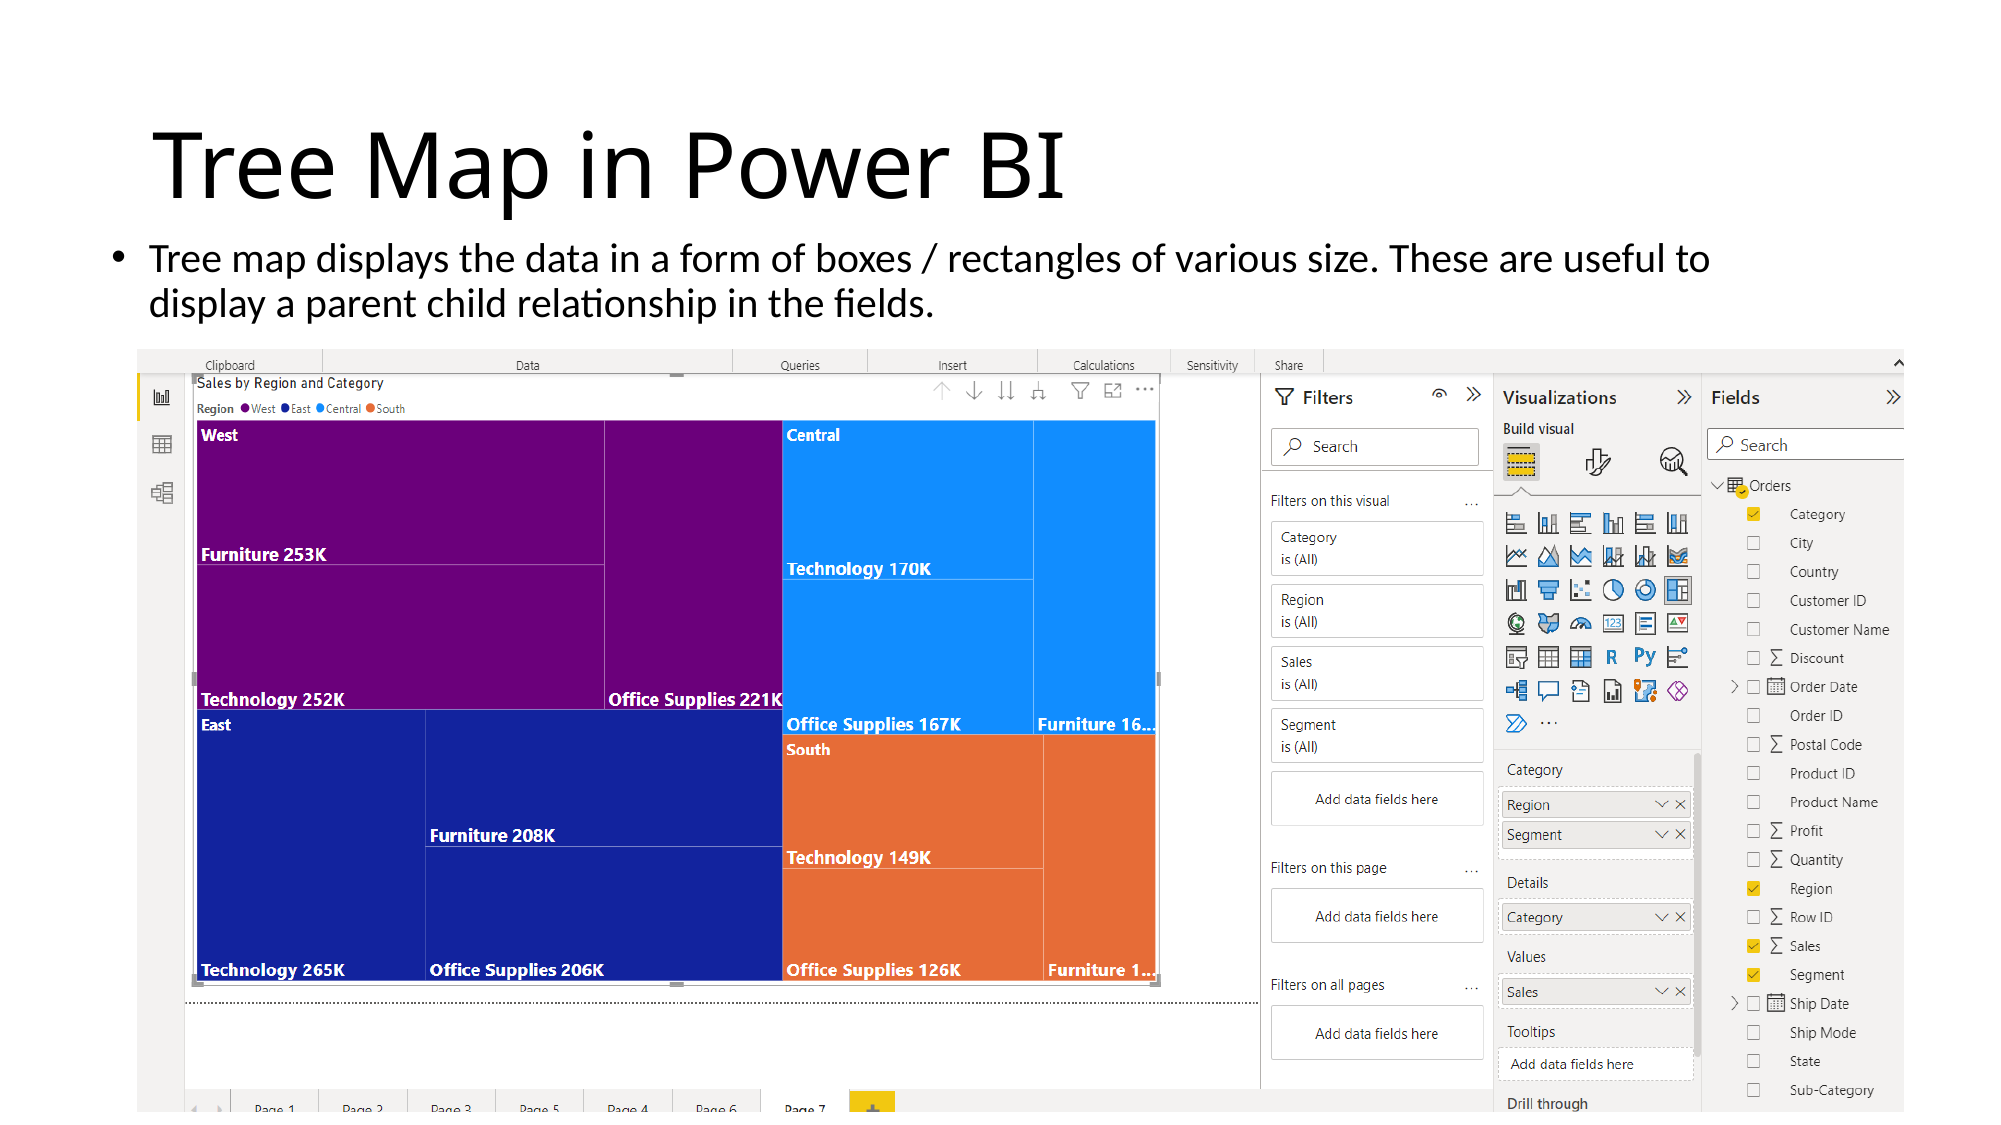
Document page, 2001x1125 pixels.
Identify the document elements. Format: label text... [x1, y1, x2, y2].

list Tree map displays the data in a form of boxes / rectangles of various size. These are useful to display a parent child relationship in the fields. [96, 228, 1822, 943]
title Tree Map in Power BI [137, 59, 1863, 278]
picture [137, 349, 1904, 1112]
